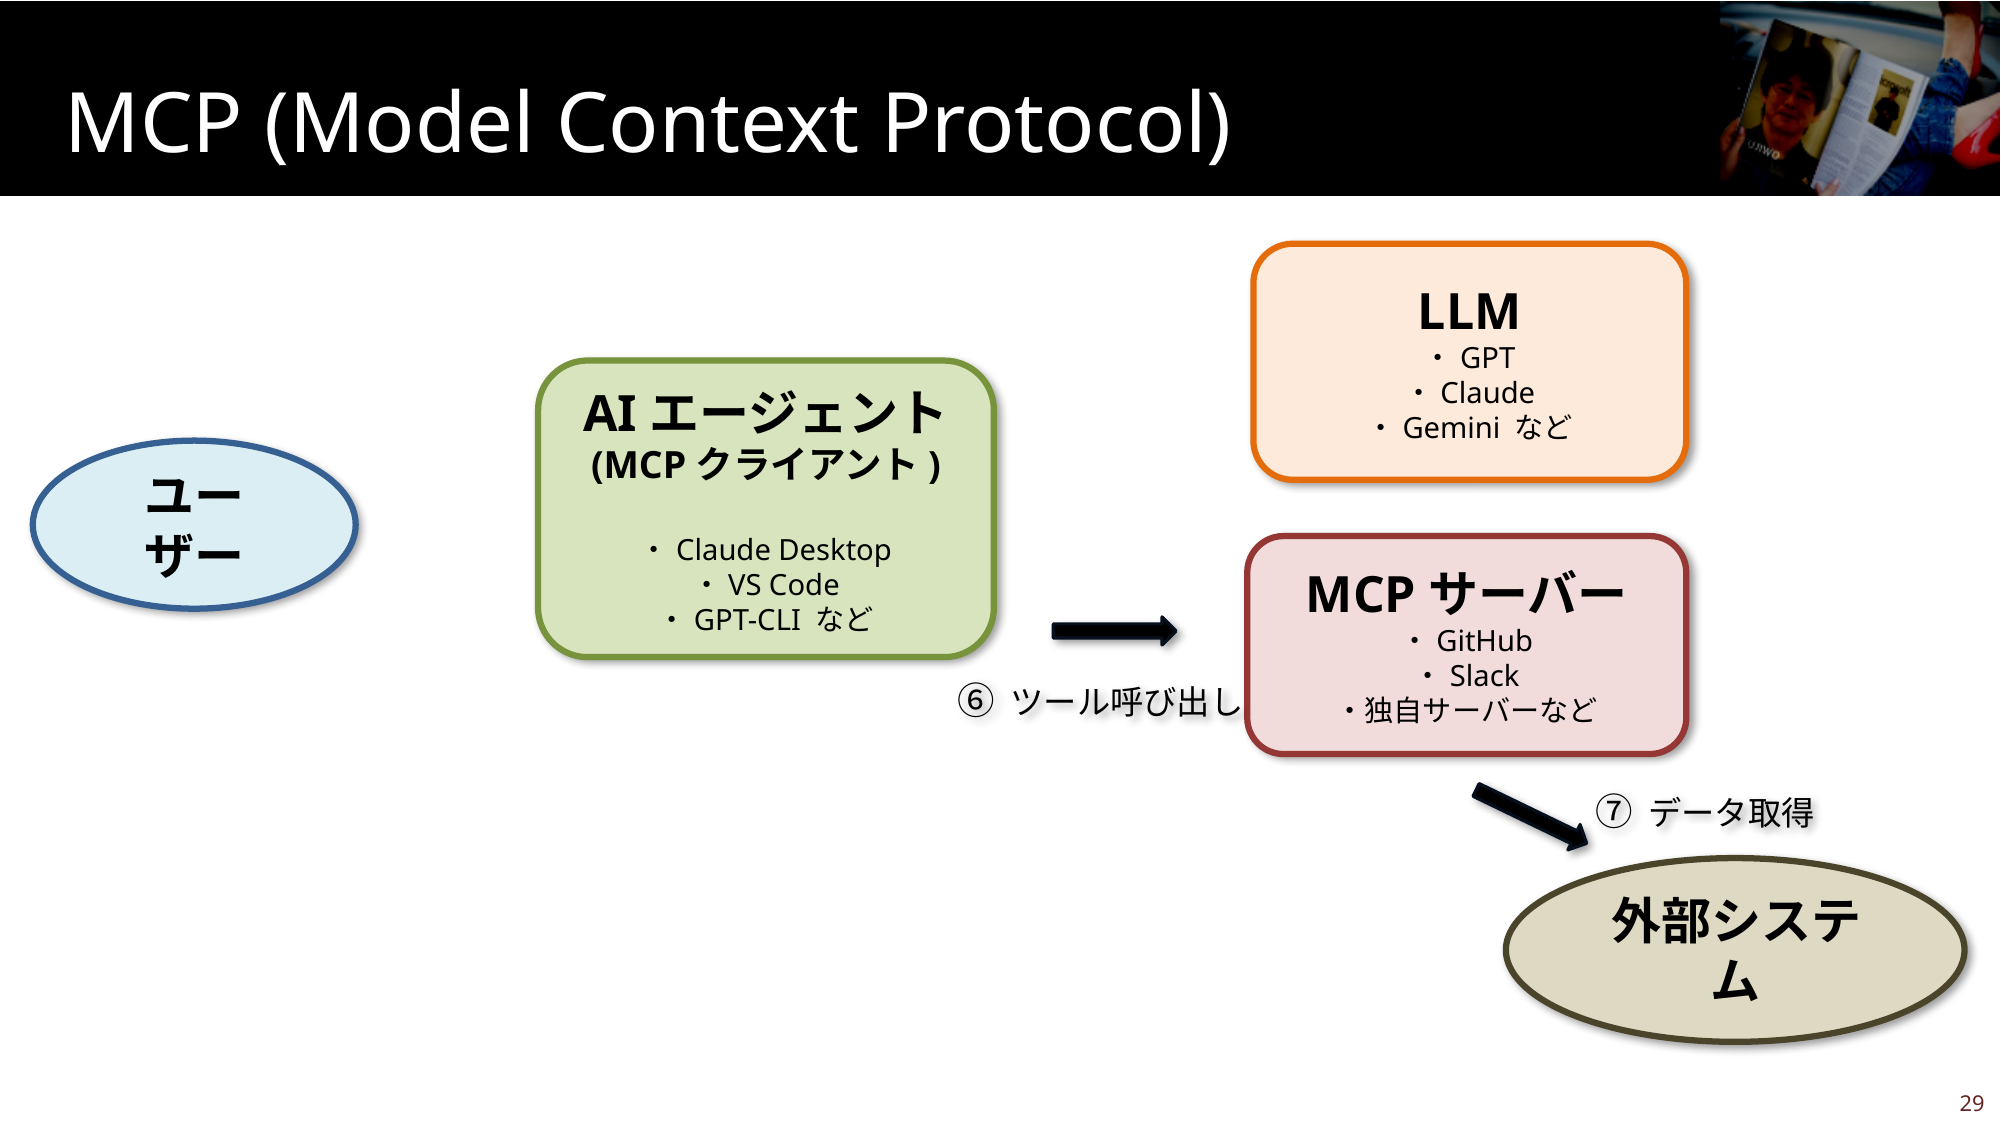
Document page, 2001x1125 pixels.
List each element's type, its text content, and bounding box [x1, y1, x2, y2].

slide_number 28 [1887, 1084, 2000, 1124]
title MCP (Model Context Protocol) [49, 61, 2000, 216]
text_box AIエージェント (MCPクライアント) ・Claude Desktop ・VS Code ・GPT-CLI など [536, 358, 996, 659]
text_box ⑦ データ取得 [1580, 780, 1830, 840]
text_box ⑥ ツール呼び出し [943, 669, 1259, 730]
text_box 外部システム [1504, 856, 1967, 1044]
text_box MCPサーバー ・GitHub ・Slack ・独自サーバーなど [1245, 534, 1688, 756]
text_box ユーザー [31, 439, 358, 611]
text_box LLM ・GPT ・Claude ・Gemini など [1251, 242, 1688, 482]
picture [0, 1, 2000, 196]
text_box [1471, 782, 1589, 852]
text_box [1051, 615, 1178, 647]
